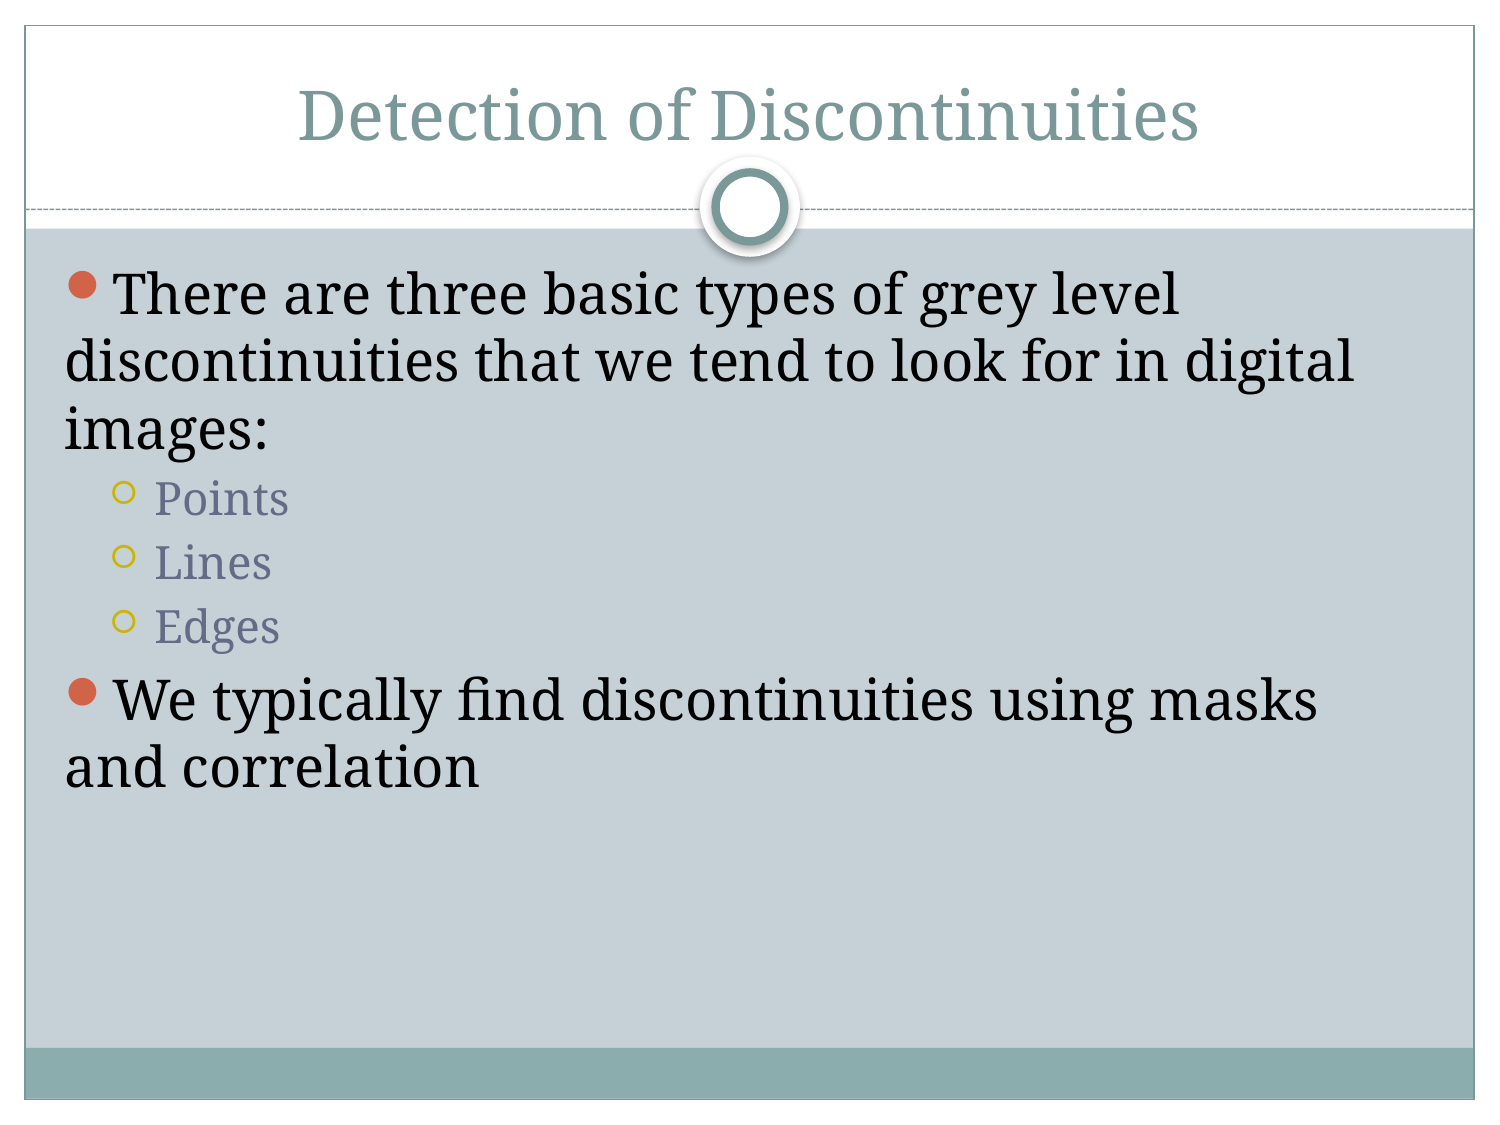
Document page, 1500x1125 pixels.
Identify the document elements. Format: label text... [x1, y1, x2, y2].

list There are three basic types of grey level discontinuities that we tend to look for in digital images: Points Lines Edges We typically find discontinuities using masks and correlation [49, 250, 1445, 1001]
title Detection of Discontinuities [49, 37, 1450, 163]
